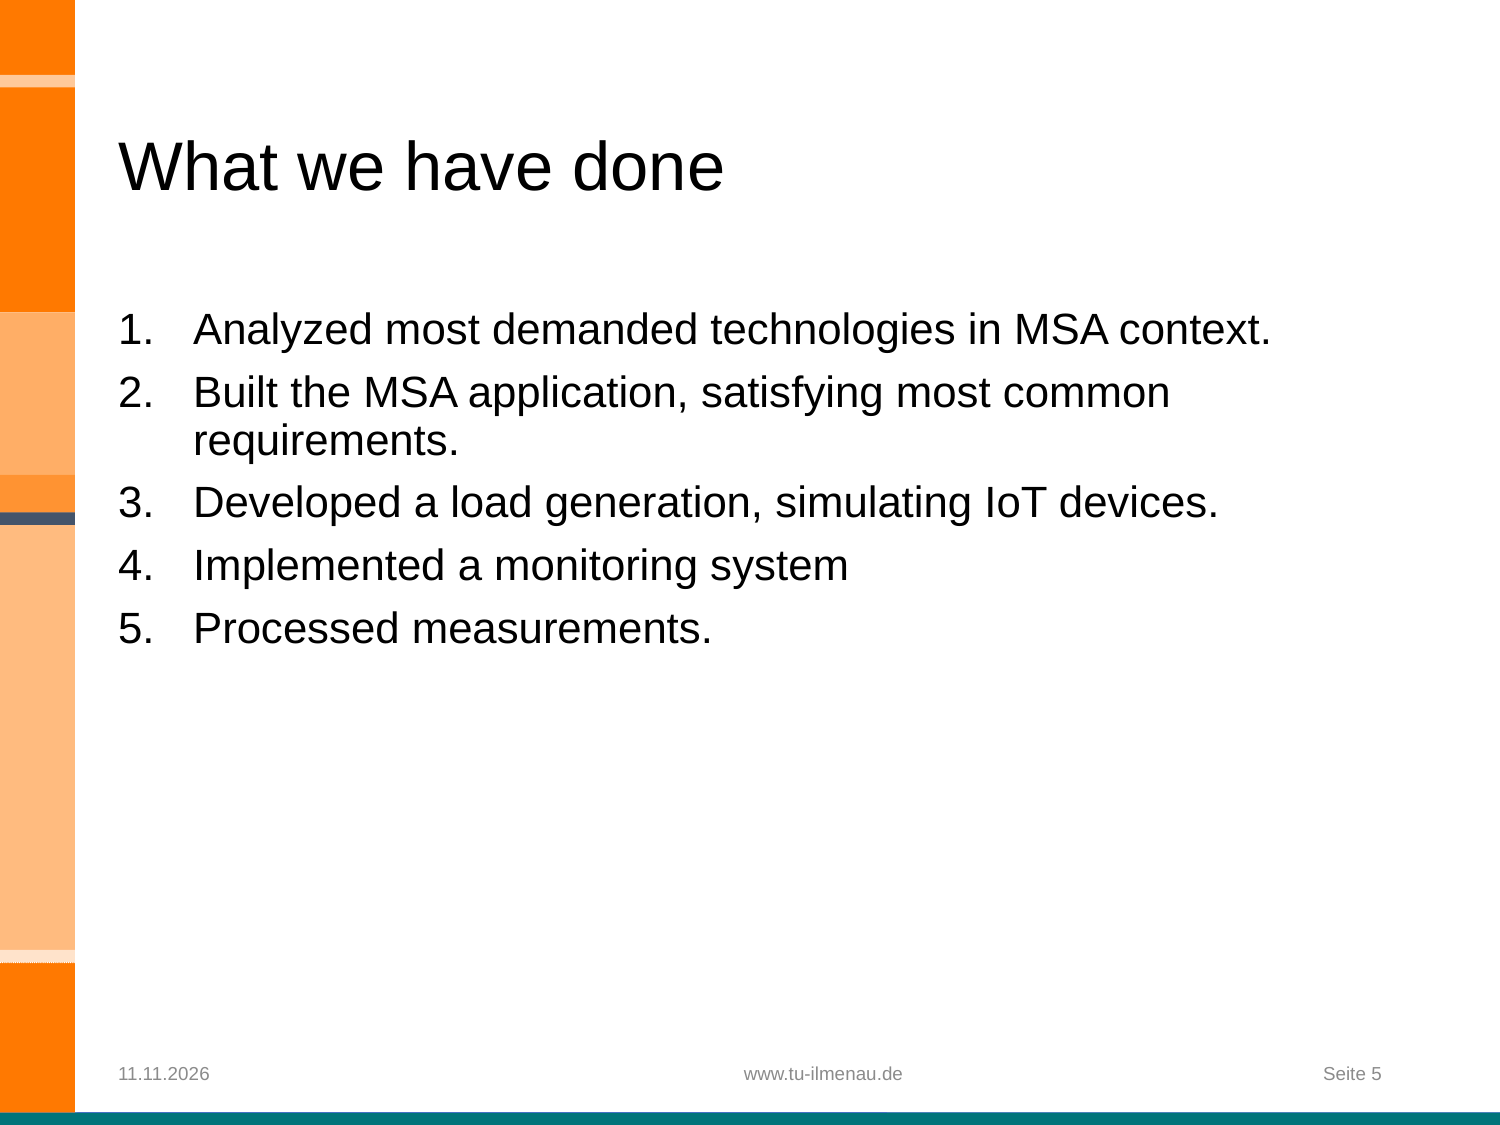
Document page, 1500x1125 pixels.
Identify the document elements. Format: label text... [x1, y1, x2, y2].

title What we have done [103, 59, 1397, 278]
slide_number Seite 5 [1059, 1042, 1397, 1103]
footer www.tu-ilmenau.de [643, 1042, 1004, 1103]
list Analyzed most demanded technologies in MSA context. Built the MSA application, satisfying most common requirements. Developed a load generation, simulating IoT devices. Implemented a monitoring system Processed measurements. [103, 299, 1397, 1014]
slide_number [103, 1042, 441, 1103]
